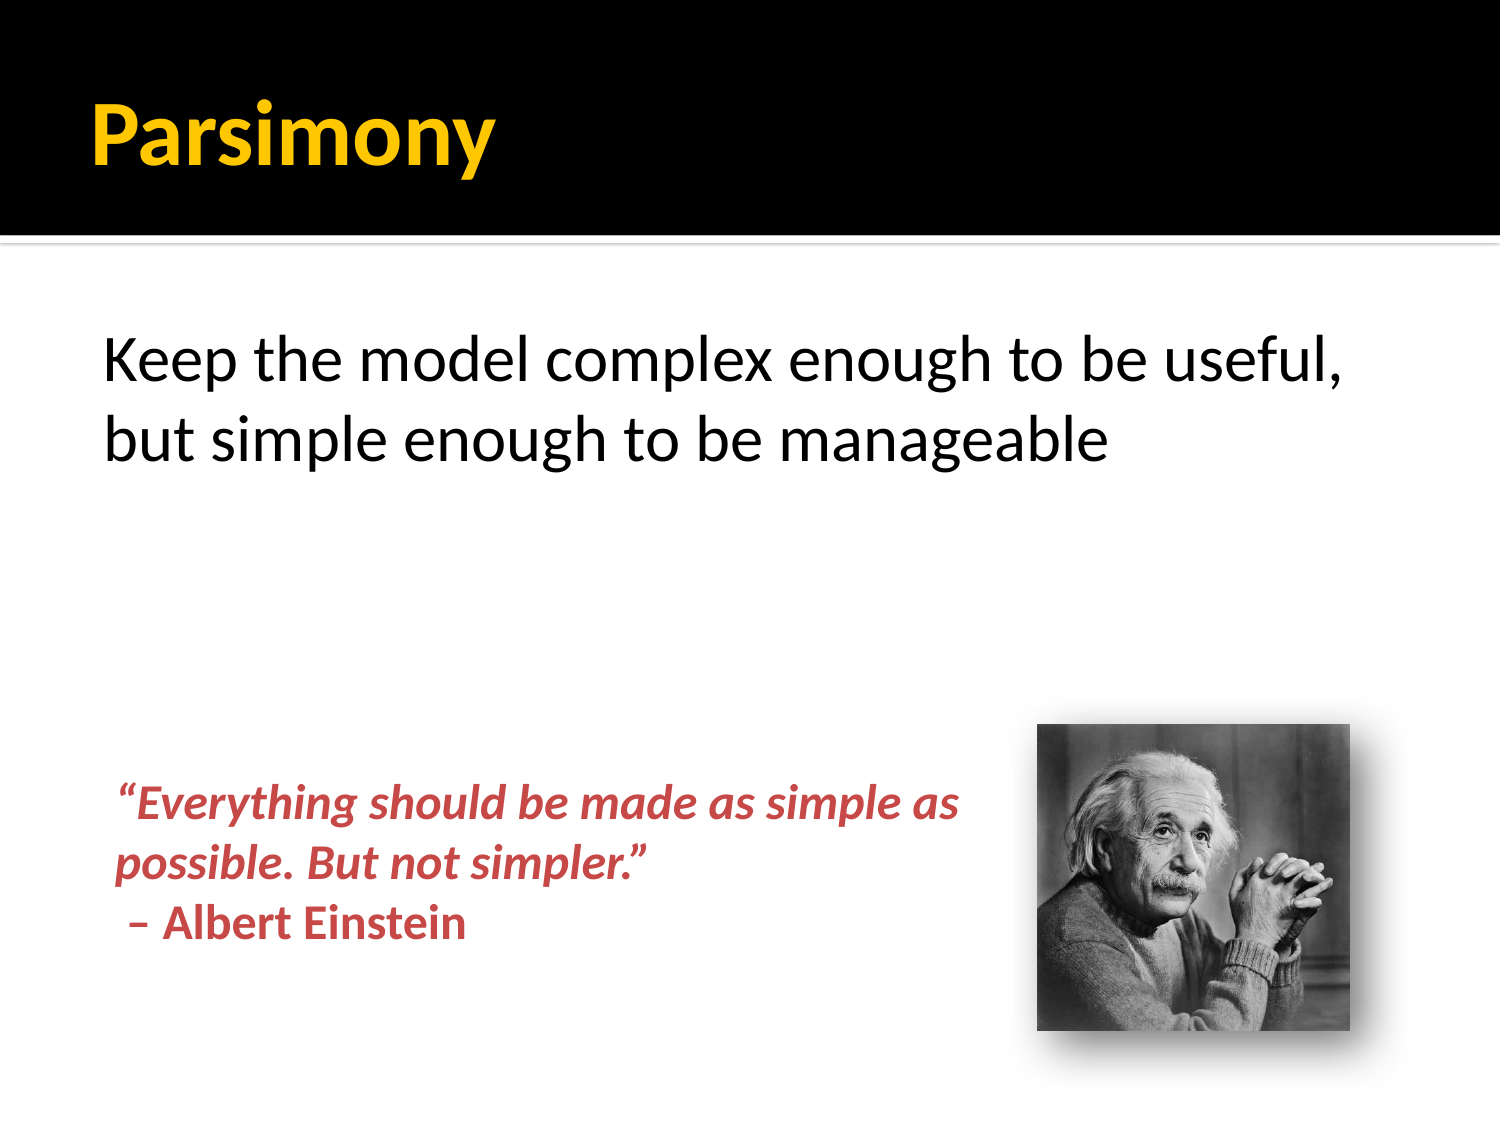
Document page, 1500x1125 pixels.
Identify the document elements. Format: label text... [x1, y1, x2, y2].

list Keep the model complex enough to be useful, but simple enough to be manageable [75, 299, 1425, 613]
text_box “Everything should be made as simple as possible. But not simpler.” – Albert Einstein [99, 762, 1020, 958]
picture [1037, 724, 1351, 1031]
title Parsimony [75, 25, 1425, 231]
